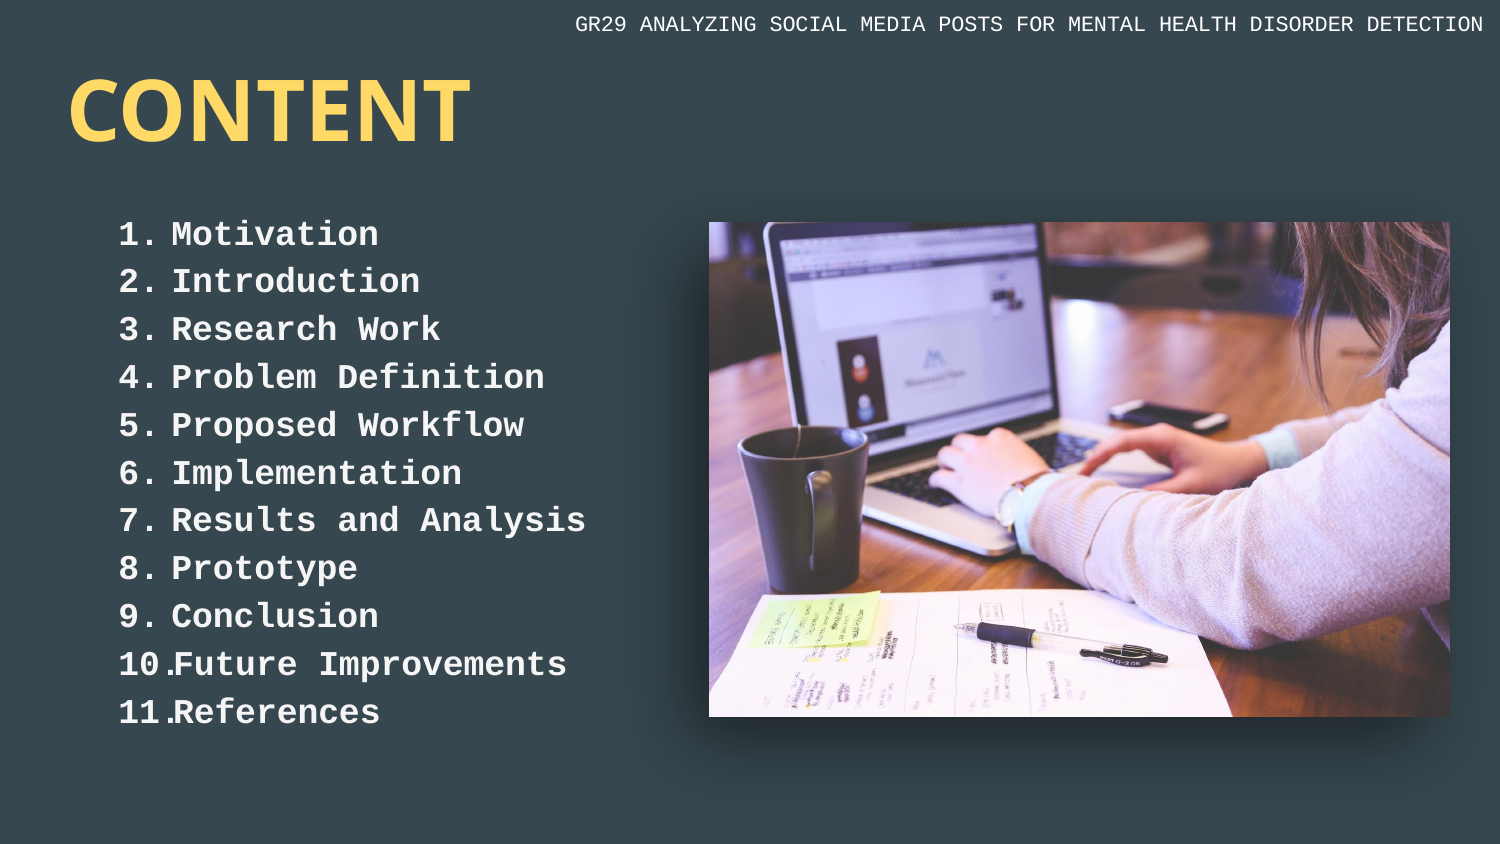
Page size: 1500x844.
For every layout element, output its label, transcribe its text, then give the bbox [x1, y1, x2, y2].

title CONTENT [51, 40, 1449, 135]
list Motivation Introduction Research Work Problem Definition Proposed Workflow Implementation Results and Analysis Prototype Conclusion Future Improvements References [85, 189, 710, 750]
text_box GR29 ANALYZING SOCIAL MEDIA POSTS FOR MENTAL HEALTH DISORDER DETECTION [467, 0, 1500, 49]
picture [708, 222, 1451, 717]
